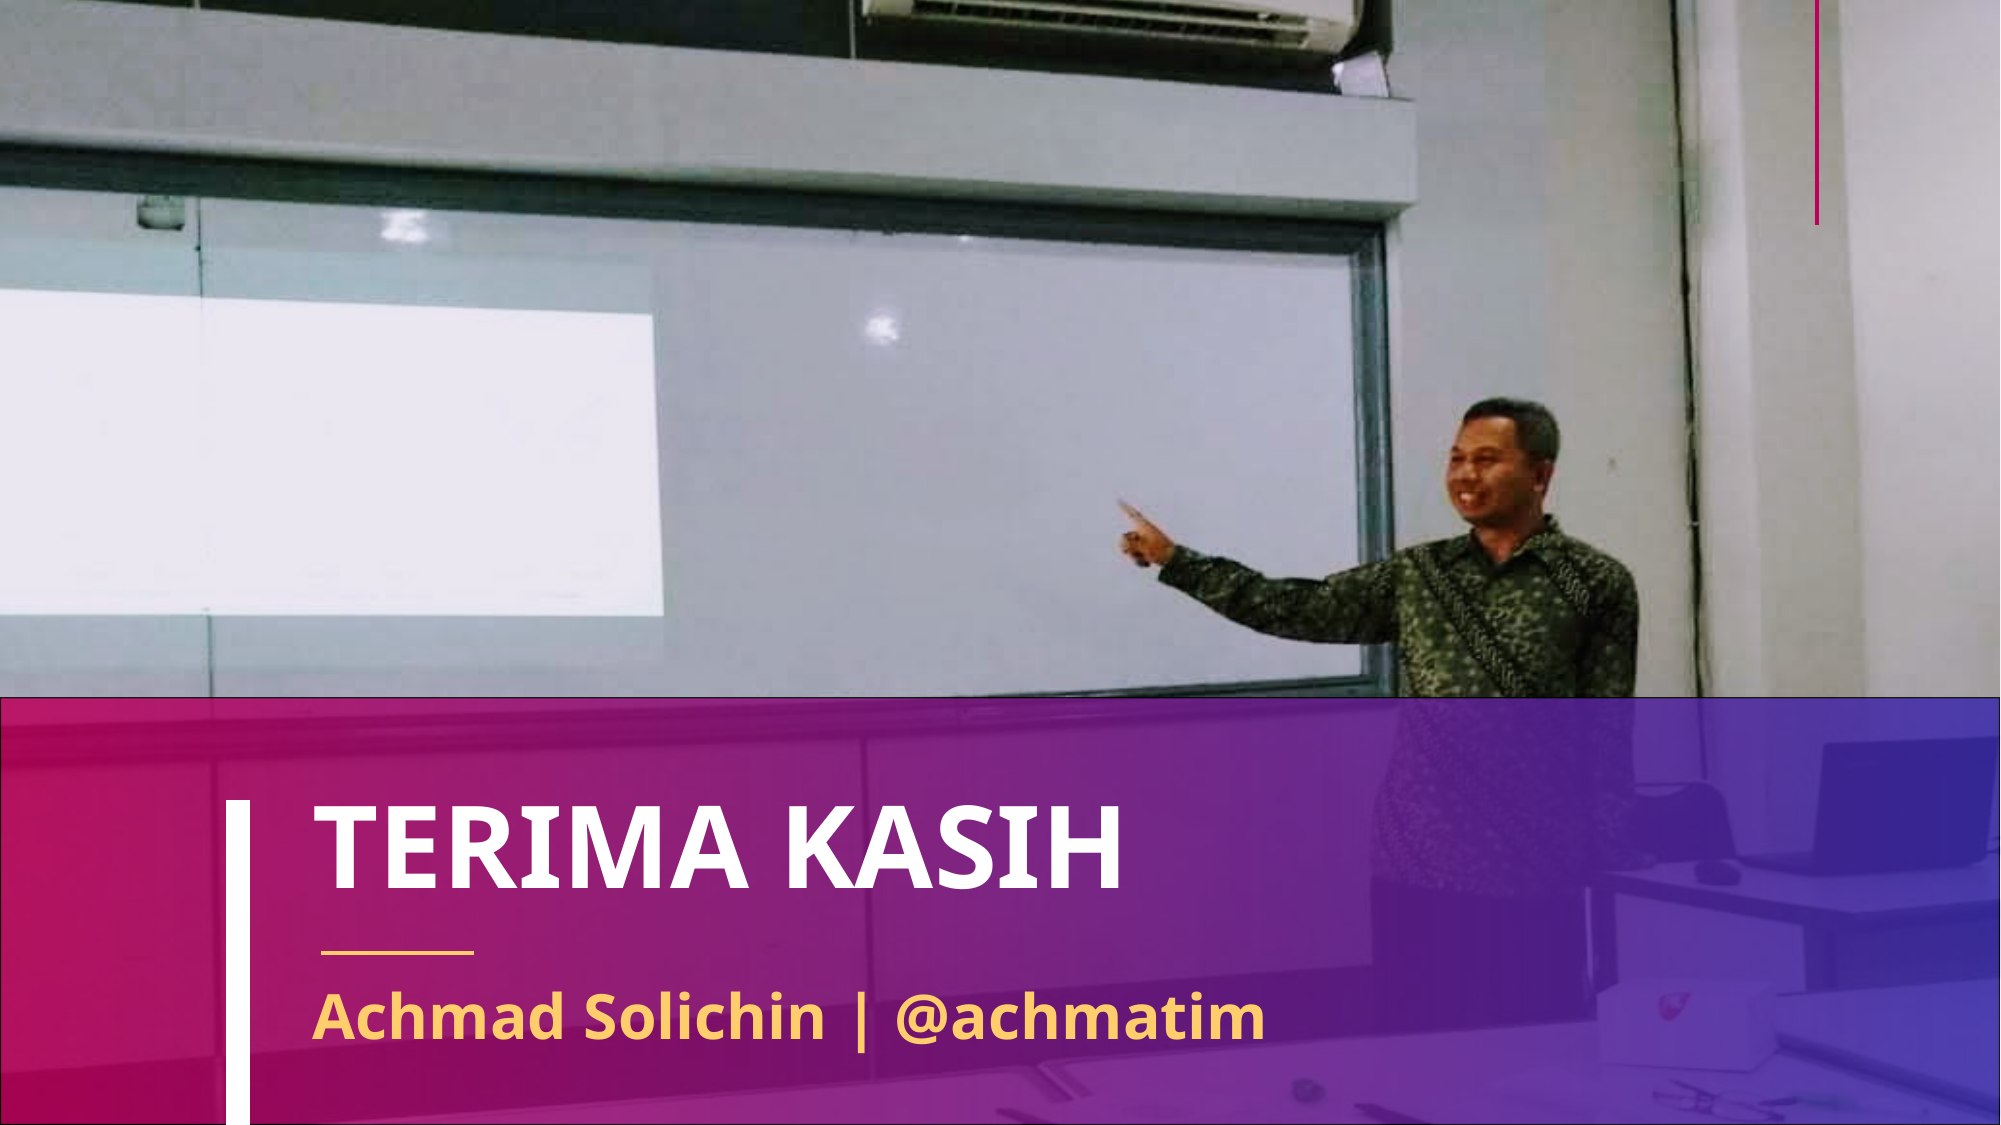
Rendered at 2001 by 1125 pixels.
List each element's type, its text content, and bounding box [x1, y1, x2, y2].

title TERIMA KASIH [297, 771, 1743, 922]
picture [0, 0, 2001, 1125]
subtitle Achmad Solichin | @achmatim [297, 978, 1798, 1077]
